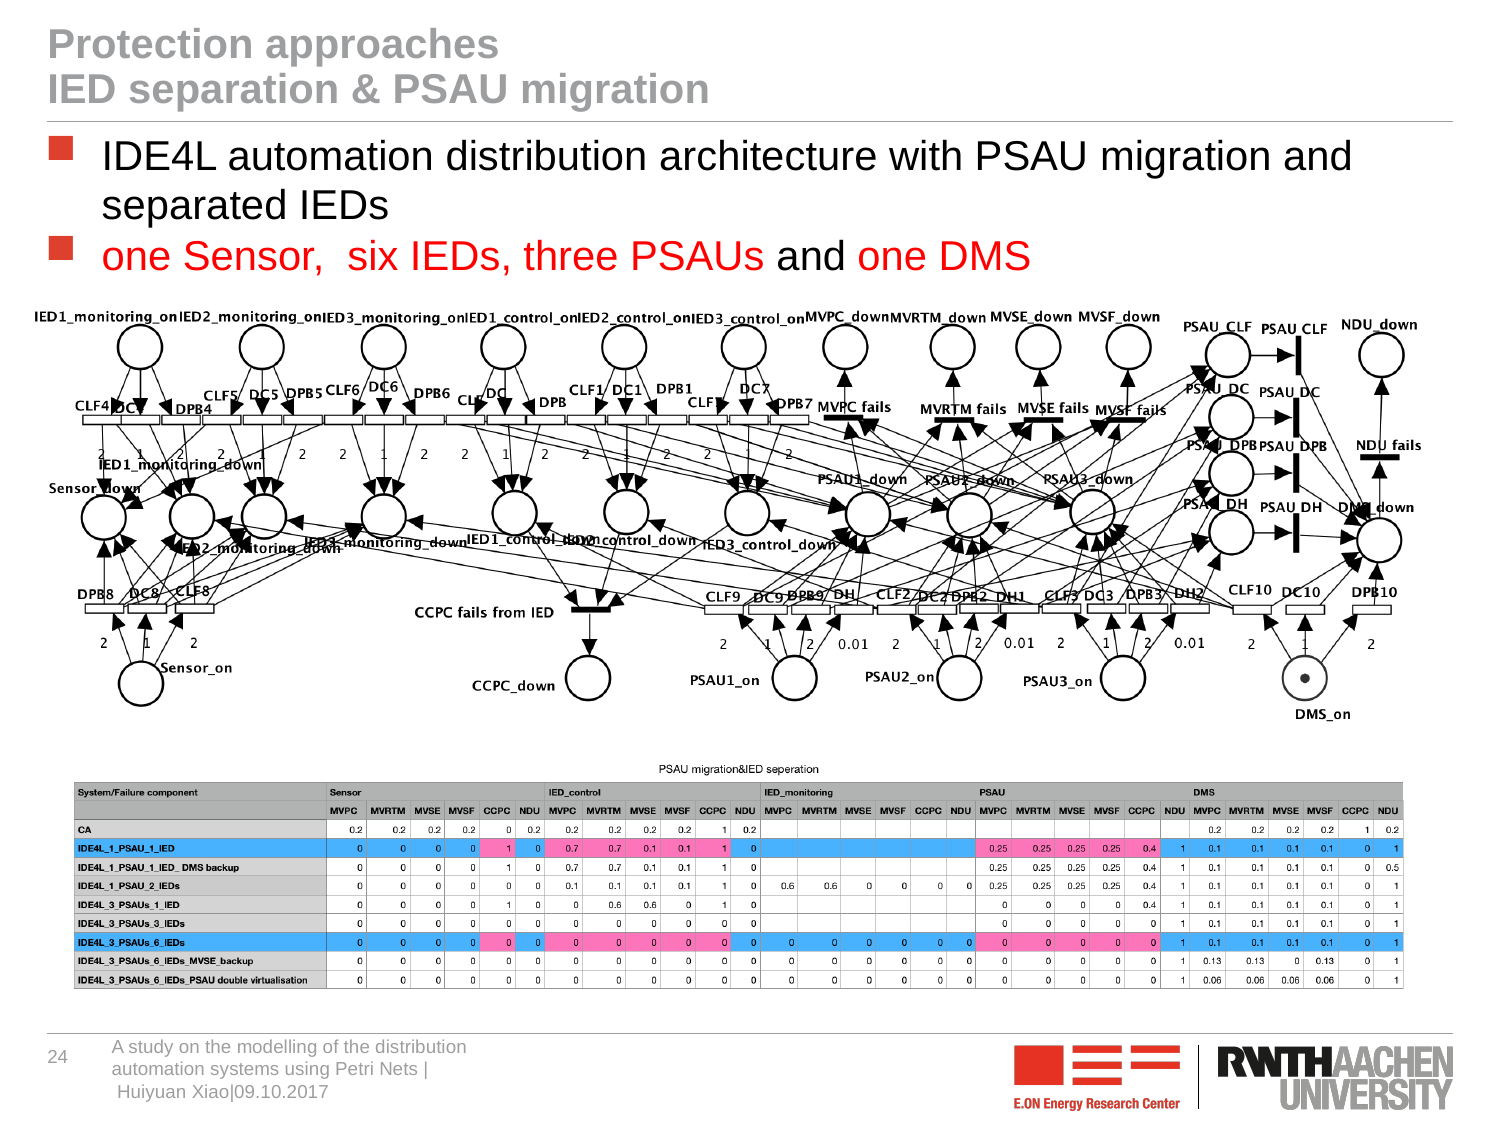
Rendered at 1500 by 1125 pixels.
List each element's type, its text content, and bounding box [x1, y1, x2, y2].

list IDE4L automation distribution architecture with PSAU migration and separated IEDs one Sensor, six IEDs, three PSAUs and one DMS [45, 128, 1417, 294]
picture [35, 294, 1430, 739]
title Protection approaches IED separation & PSAU migration [47, 23, 1453, 113]
picture [1013, 1045, 1180, 1112]
picture [1218, 1046, 1453, 1111]
picture [63, 759, 1437, 1004]
